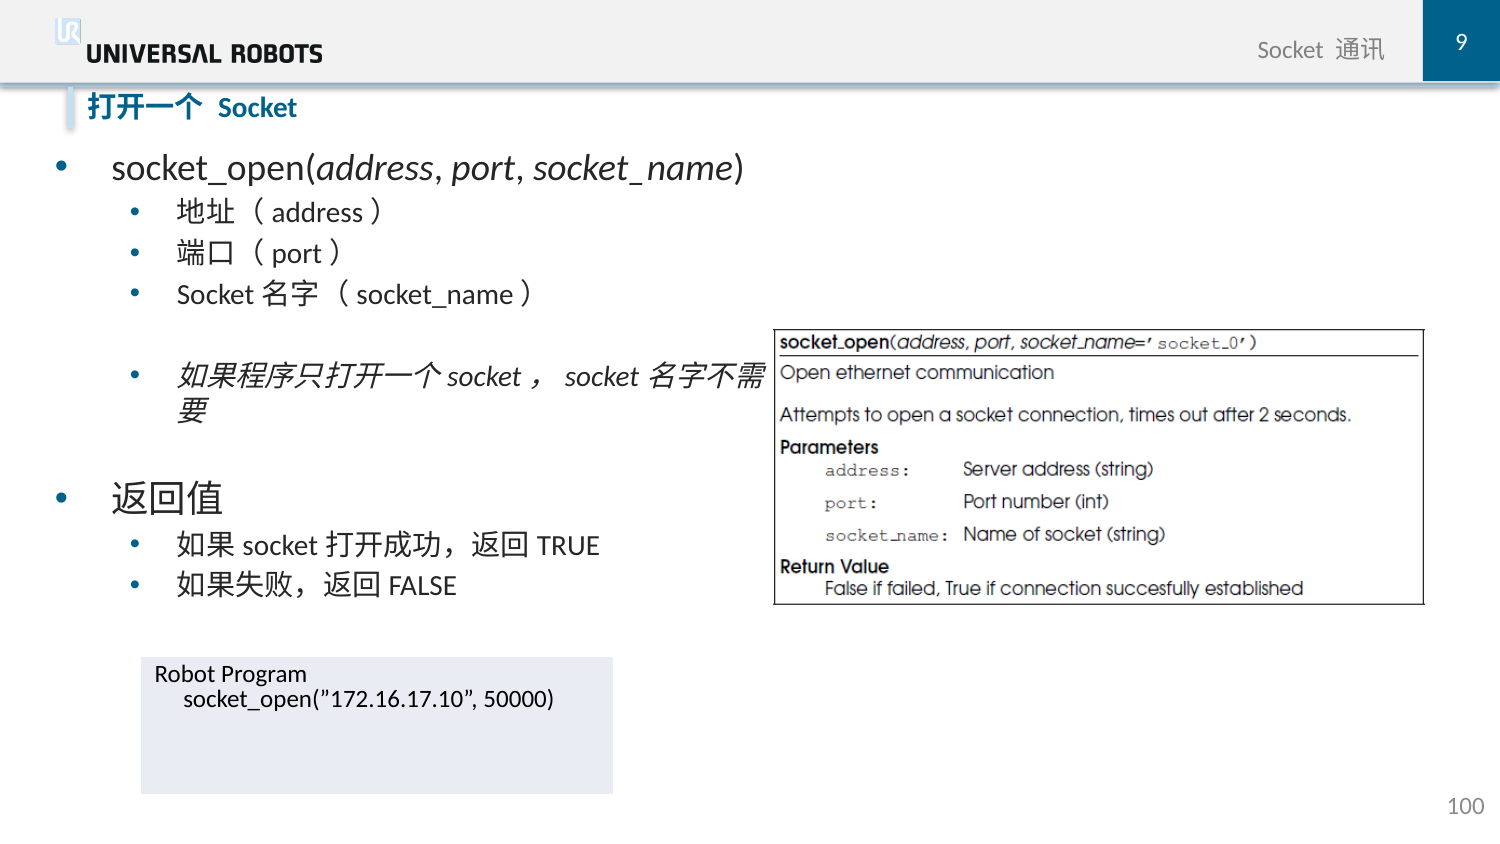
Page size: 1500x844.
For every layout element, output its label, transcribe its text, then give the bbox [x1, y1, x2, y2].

slide_number 100 [1350, 782, 1500, 827]
picture [772, 327, 1426, 607]
list 9 [1422, 0, 1500, 82]
table_header Robot Program socket_open(”172.16.17.10”, 50000) [141, 657, 613, 794]
list 打开一个 Socket [87, 87, 749, 130]
picture [55, 18, 322, 63]
text_box socket_open(address, port, socket_name) 地址（address） 端口（port） Socket名字（socket_name） 如果程序只打开一个socket，socket名字不需要 返回值 如果socket打开成功，返回TRUE 如果失败，返回FALSE [39, 82, 800, 844]
list Socket 通讯 [750, 0, 1386, 65]
